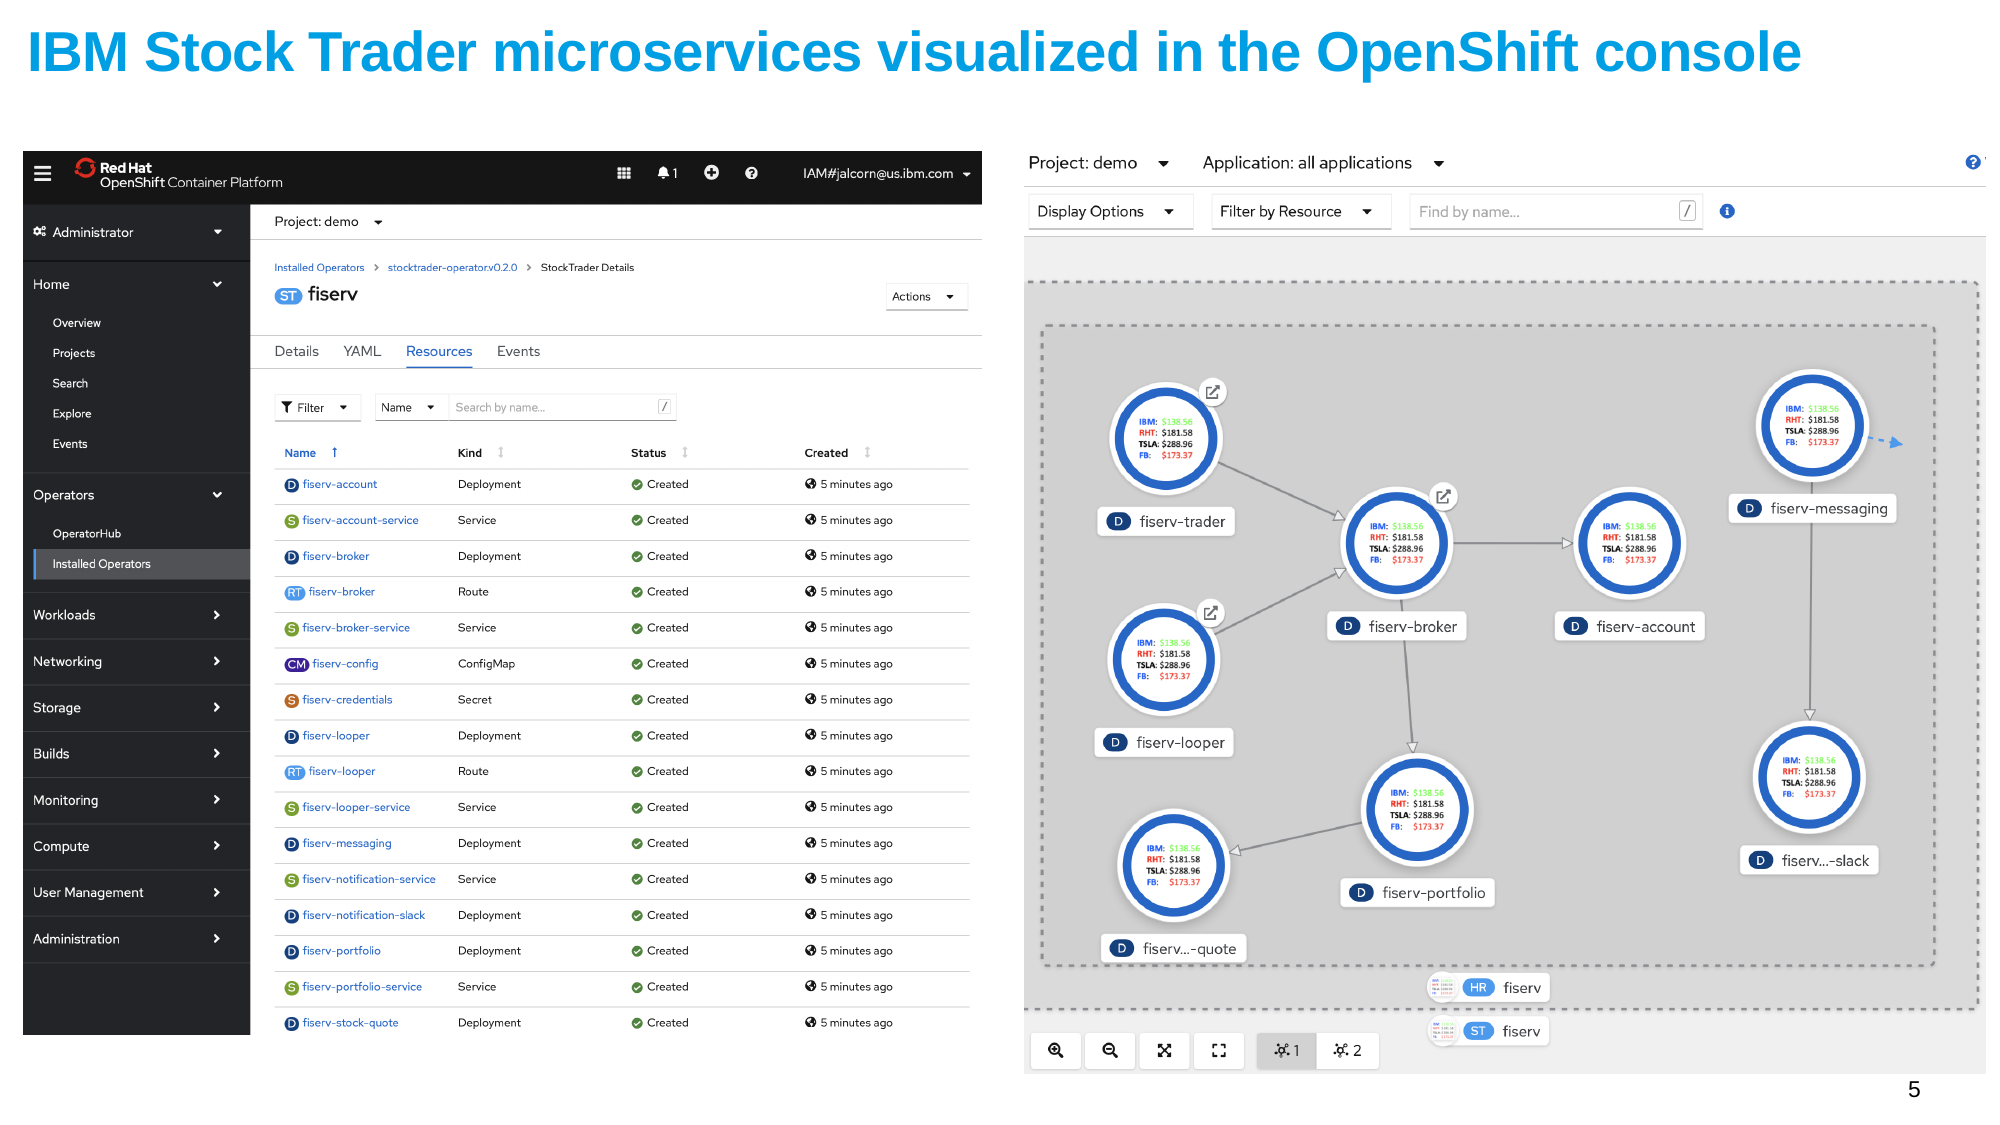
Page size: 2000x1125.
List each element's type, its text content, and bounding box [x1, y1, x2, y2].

title IBM Stock Trader microservices visualized in the OpenShift console [27, 15, 1942, 84]
picture [1023, 151, 1986, 1074]
picture [23, 151, 982, 1035]
